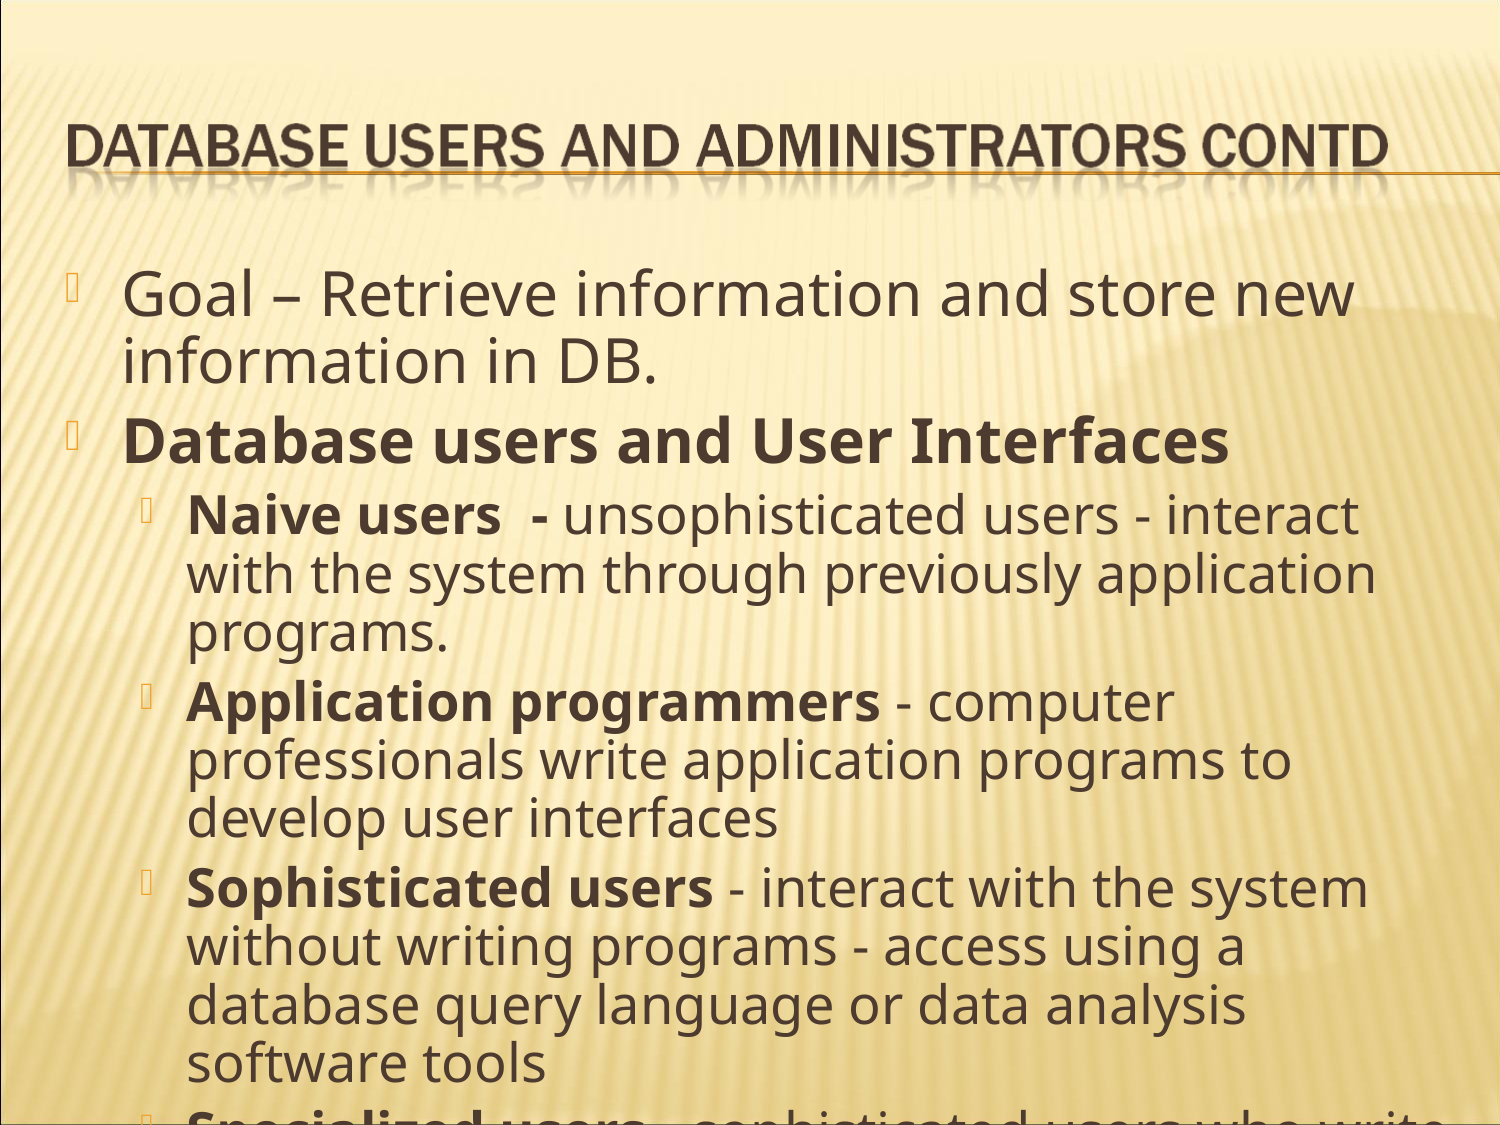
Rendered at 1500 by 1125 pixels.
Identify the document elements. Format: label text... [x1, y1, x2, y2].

picture [0, 0, 1500, 1125]
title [23, 73, 1477, 243]
list Goal – Retrieve information and store new information in DB. Database users and User Interfaces Naive users - unsophisticated users - interact with the system through previously application programs. Application programmers - computer professionals write application programs to develop user interfaces Sophisticated users - interact with the system without writing programs - access using a database query language or data analysis software tools Specialized users - sophisticated users who write specialized database applications [50, 254, 1475, 1092]
picture [143, 1116, 150, 1125]
